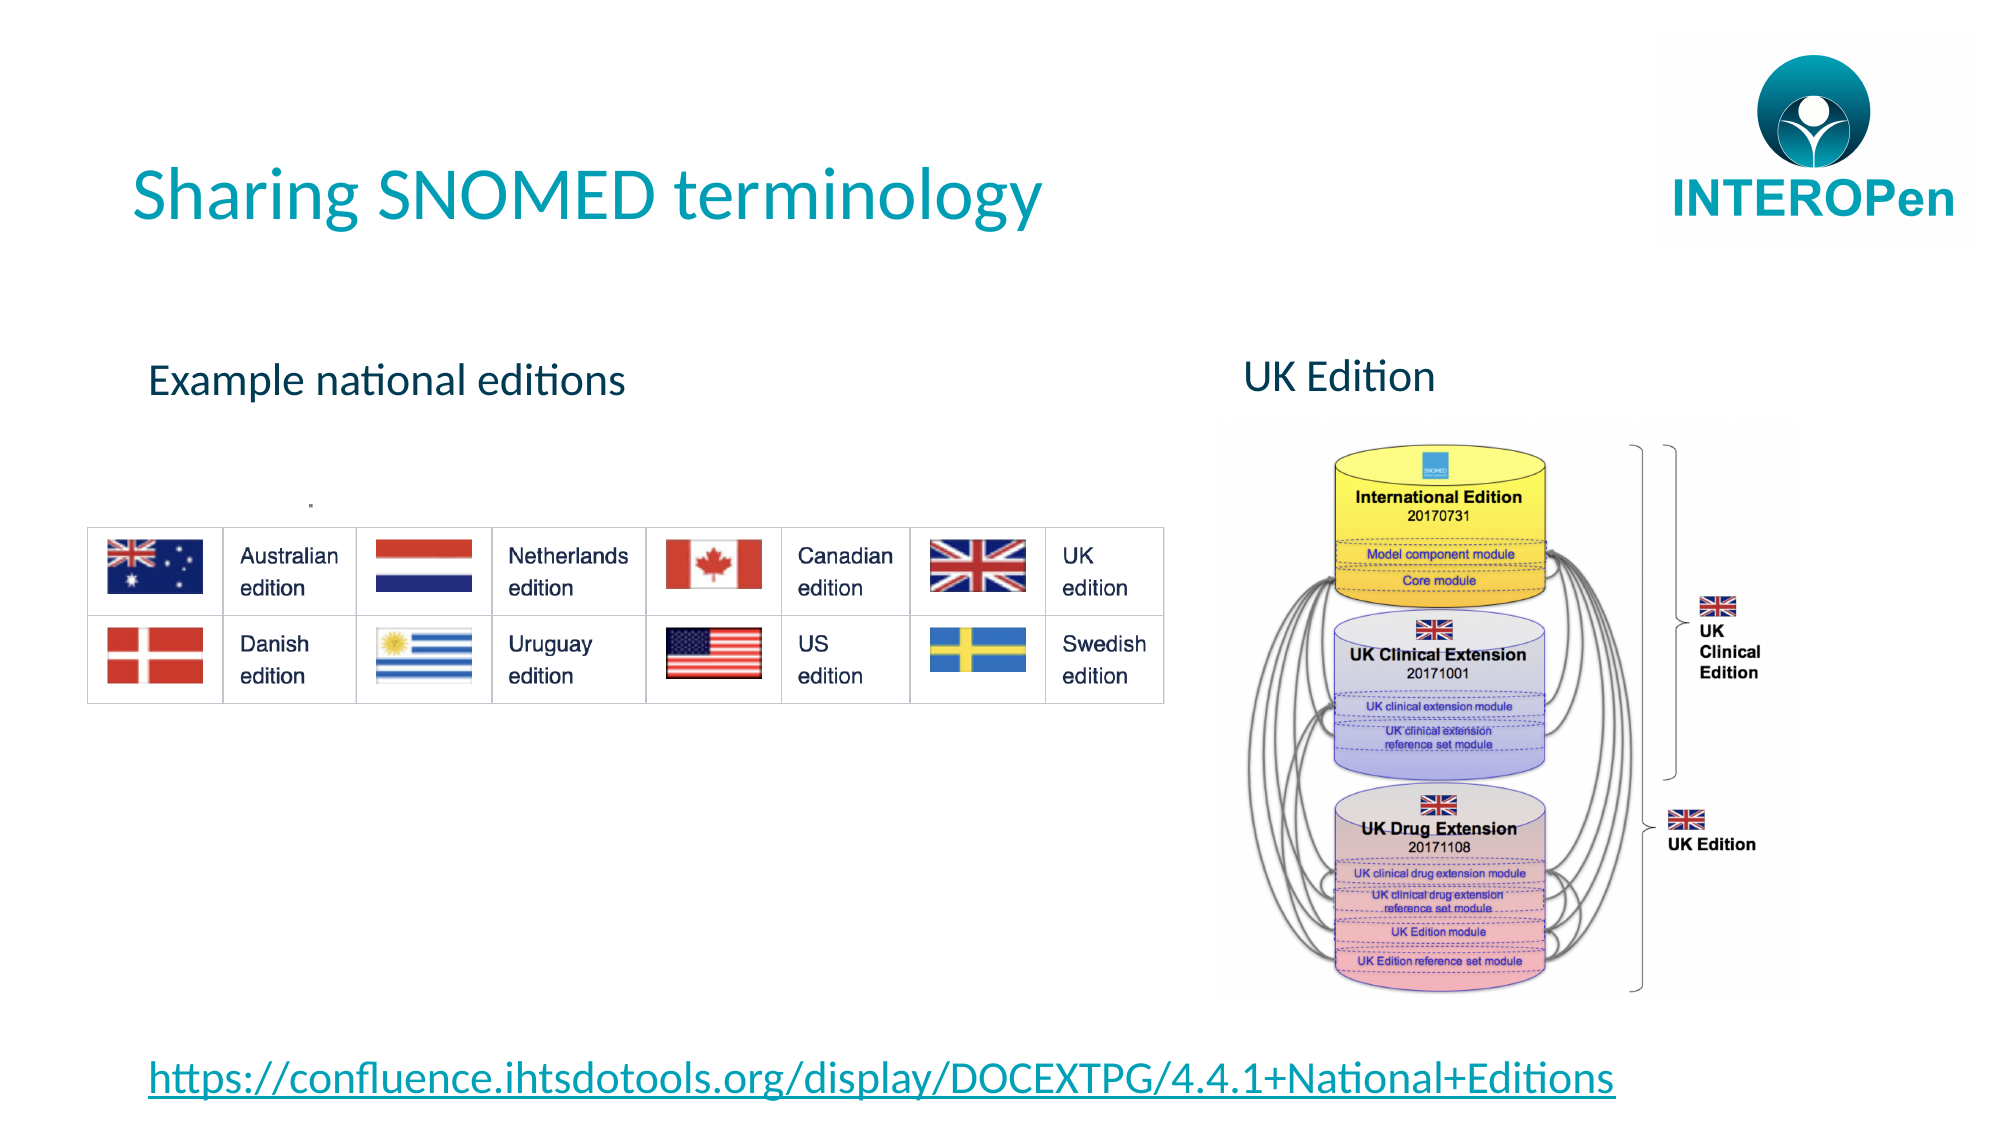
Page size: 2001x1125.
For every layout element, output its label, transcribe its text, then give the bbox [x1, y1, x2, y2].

list UK Edition [1213, 323, 1946, 877]
list Example national editions https://confluence.ihtsdotools.org/display/DOCEXTPG/4.4.1+National+Editions [118, 327, 1799, 1106]
title Sharing SNOMED terminology [117, 136, 1621, 285]
picture [1654, 32, 1973, 250]
picture [1213, 418, 1799, 1003]
picture [64, 504, 1185, 724]
